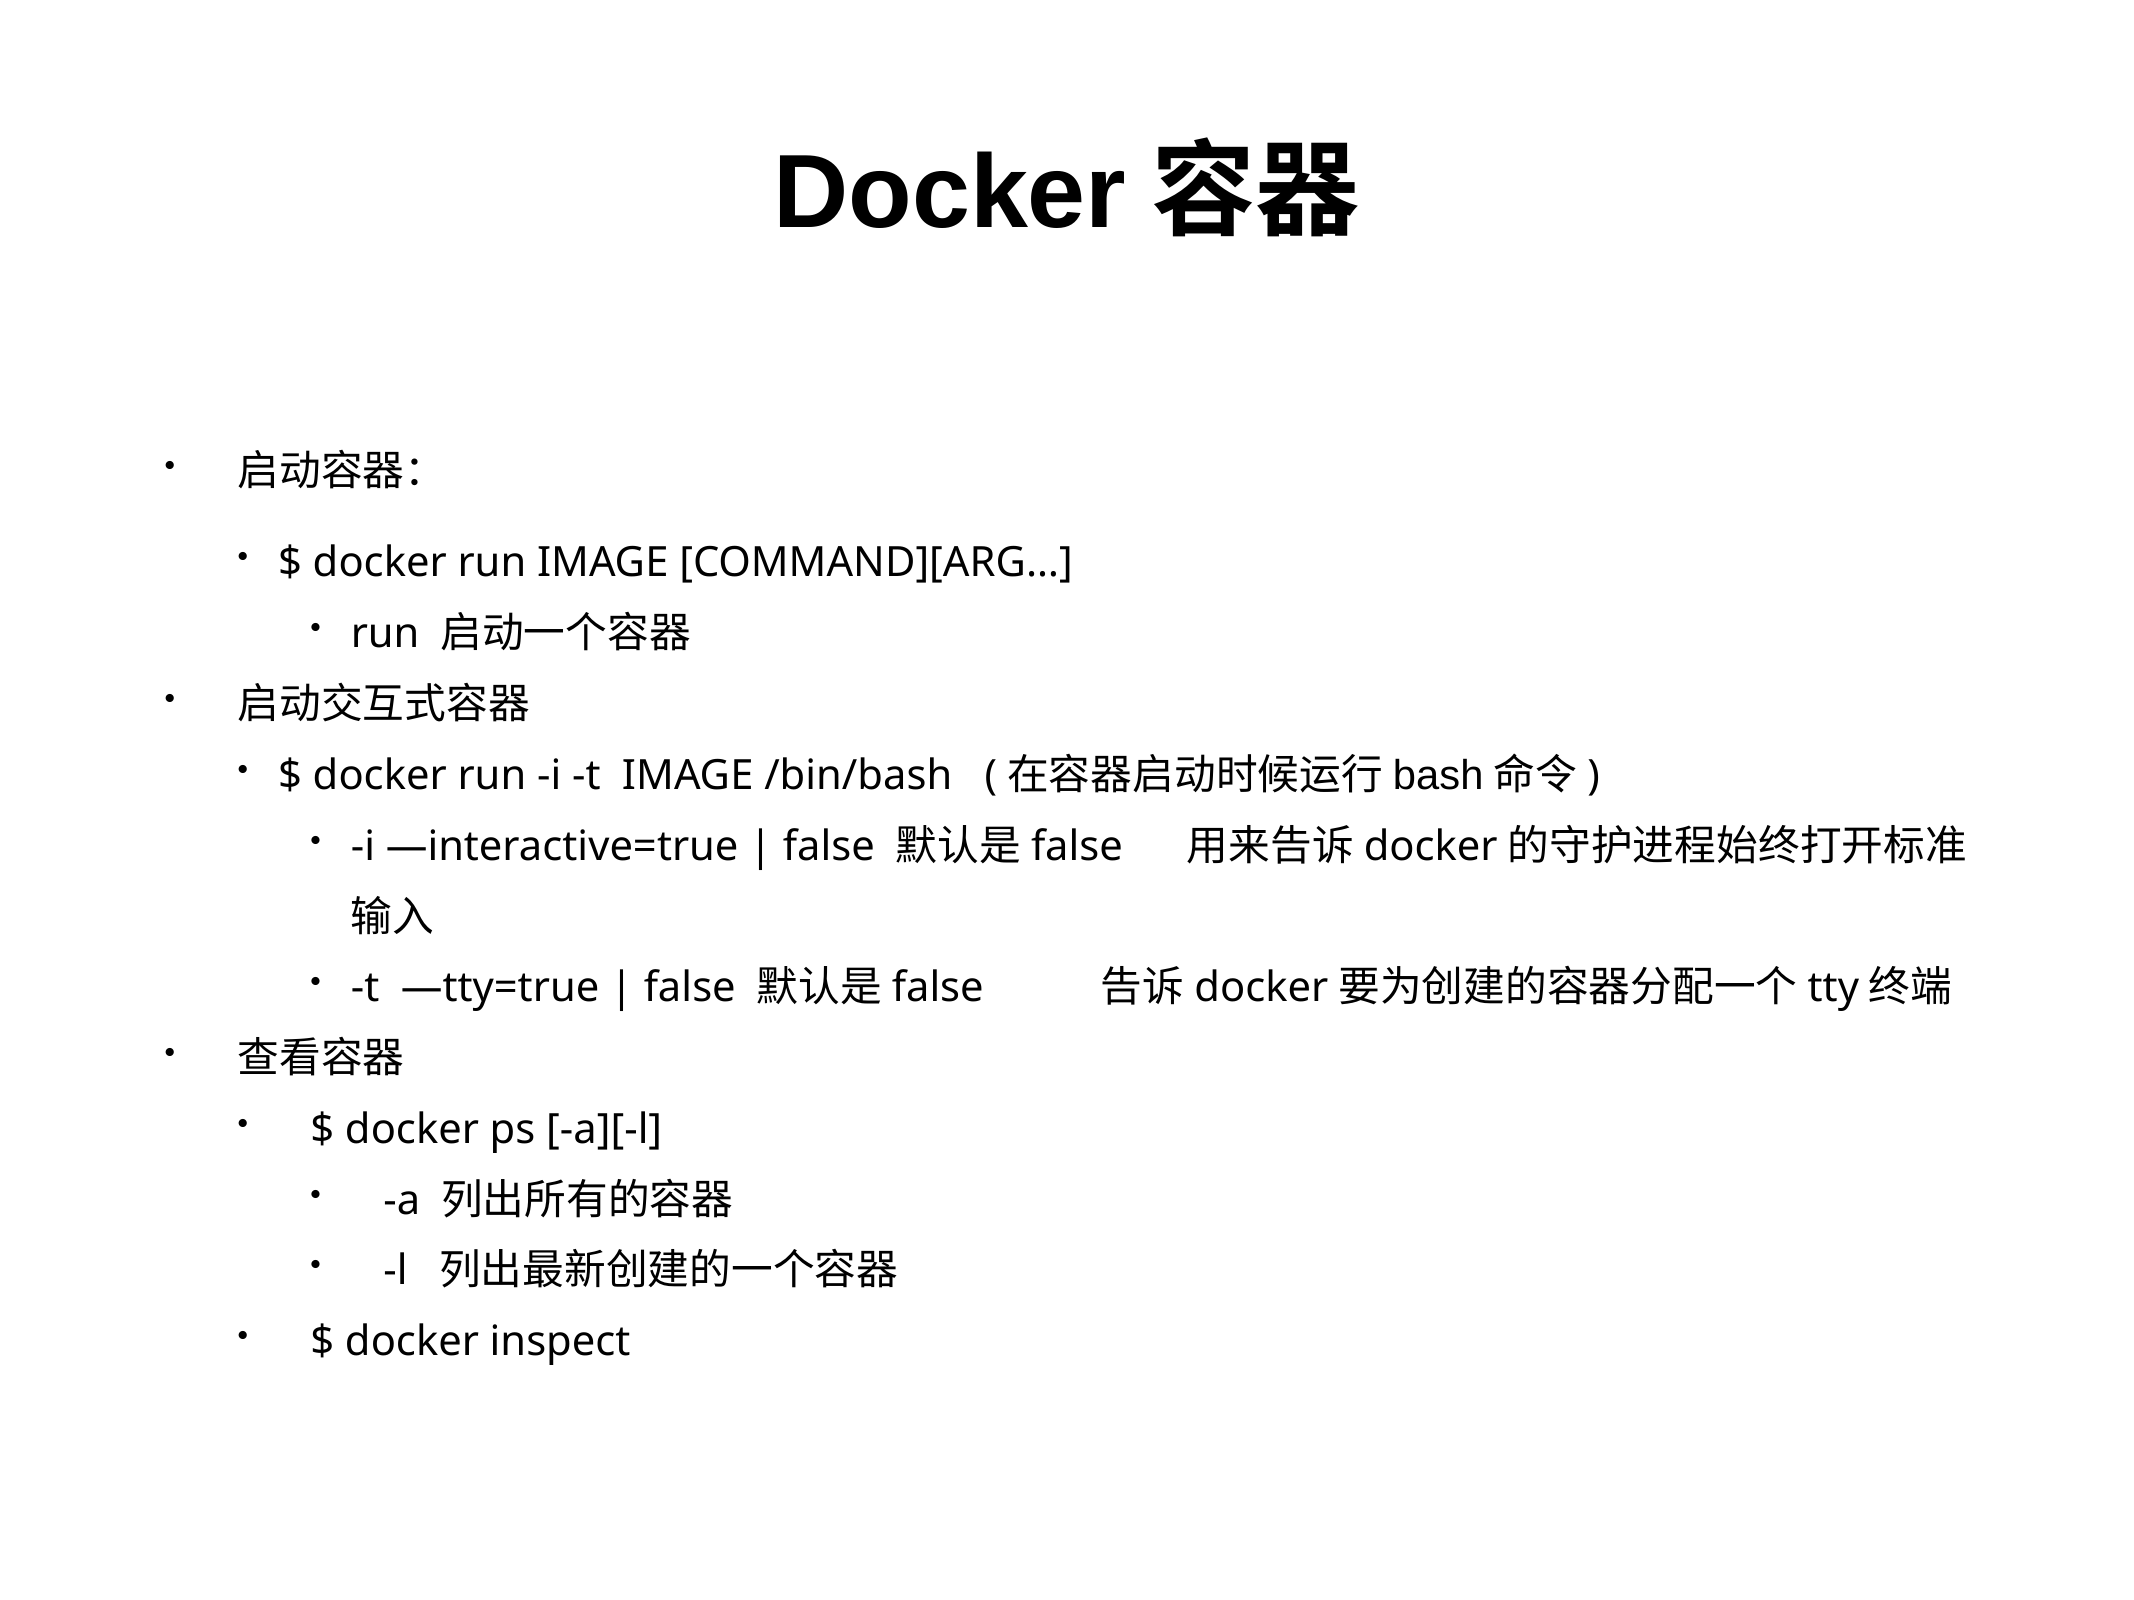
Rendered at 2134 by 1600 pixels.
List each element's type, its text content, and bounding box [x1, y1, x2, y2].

title Docker容器 [155, 72, 1978, 300]
list 启动容器： $ docker run IMAGE [COMMAND][ARG…] run 启动一个容器 启动交互式容器 $ docker run -i -t IMAGE /bin/bash (在容器启动时候运行bash命令) -i —interactive=true | false 默认是false 用来告诉docker的守护进程始终打开标准输入 -t —tty=true | false 默认是false 告诉docker要为创建的容器分配一个tty终端 查看容器 $ docker ps [-a][-l] -a 列出所有的容器 -l 列出最新创建的一个容器 $ docker inspect [155, 348, 1978, 1459]
